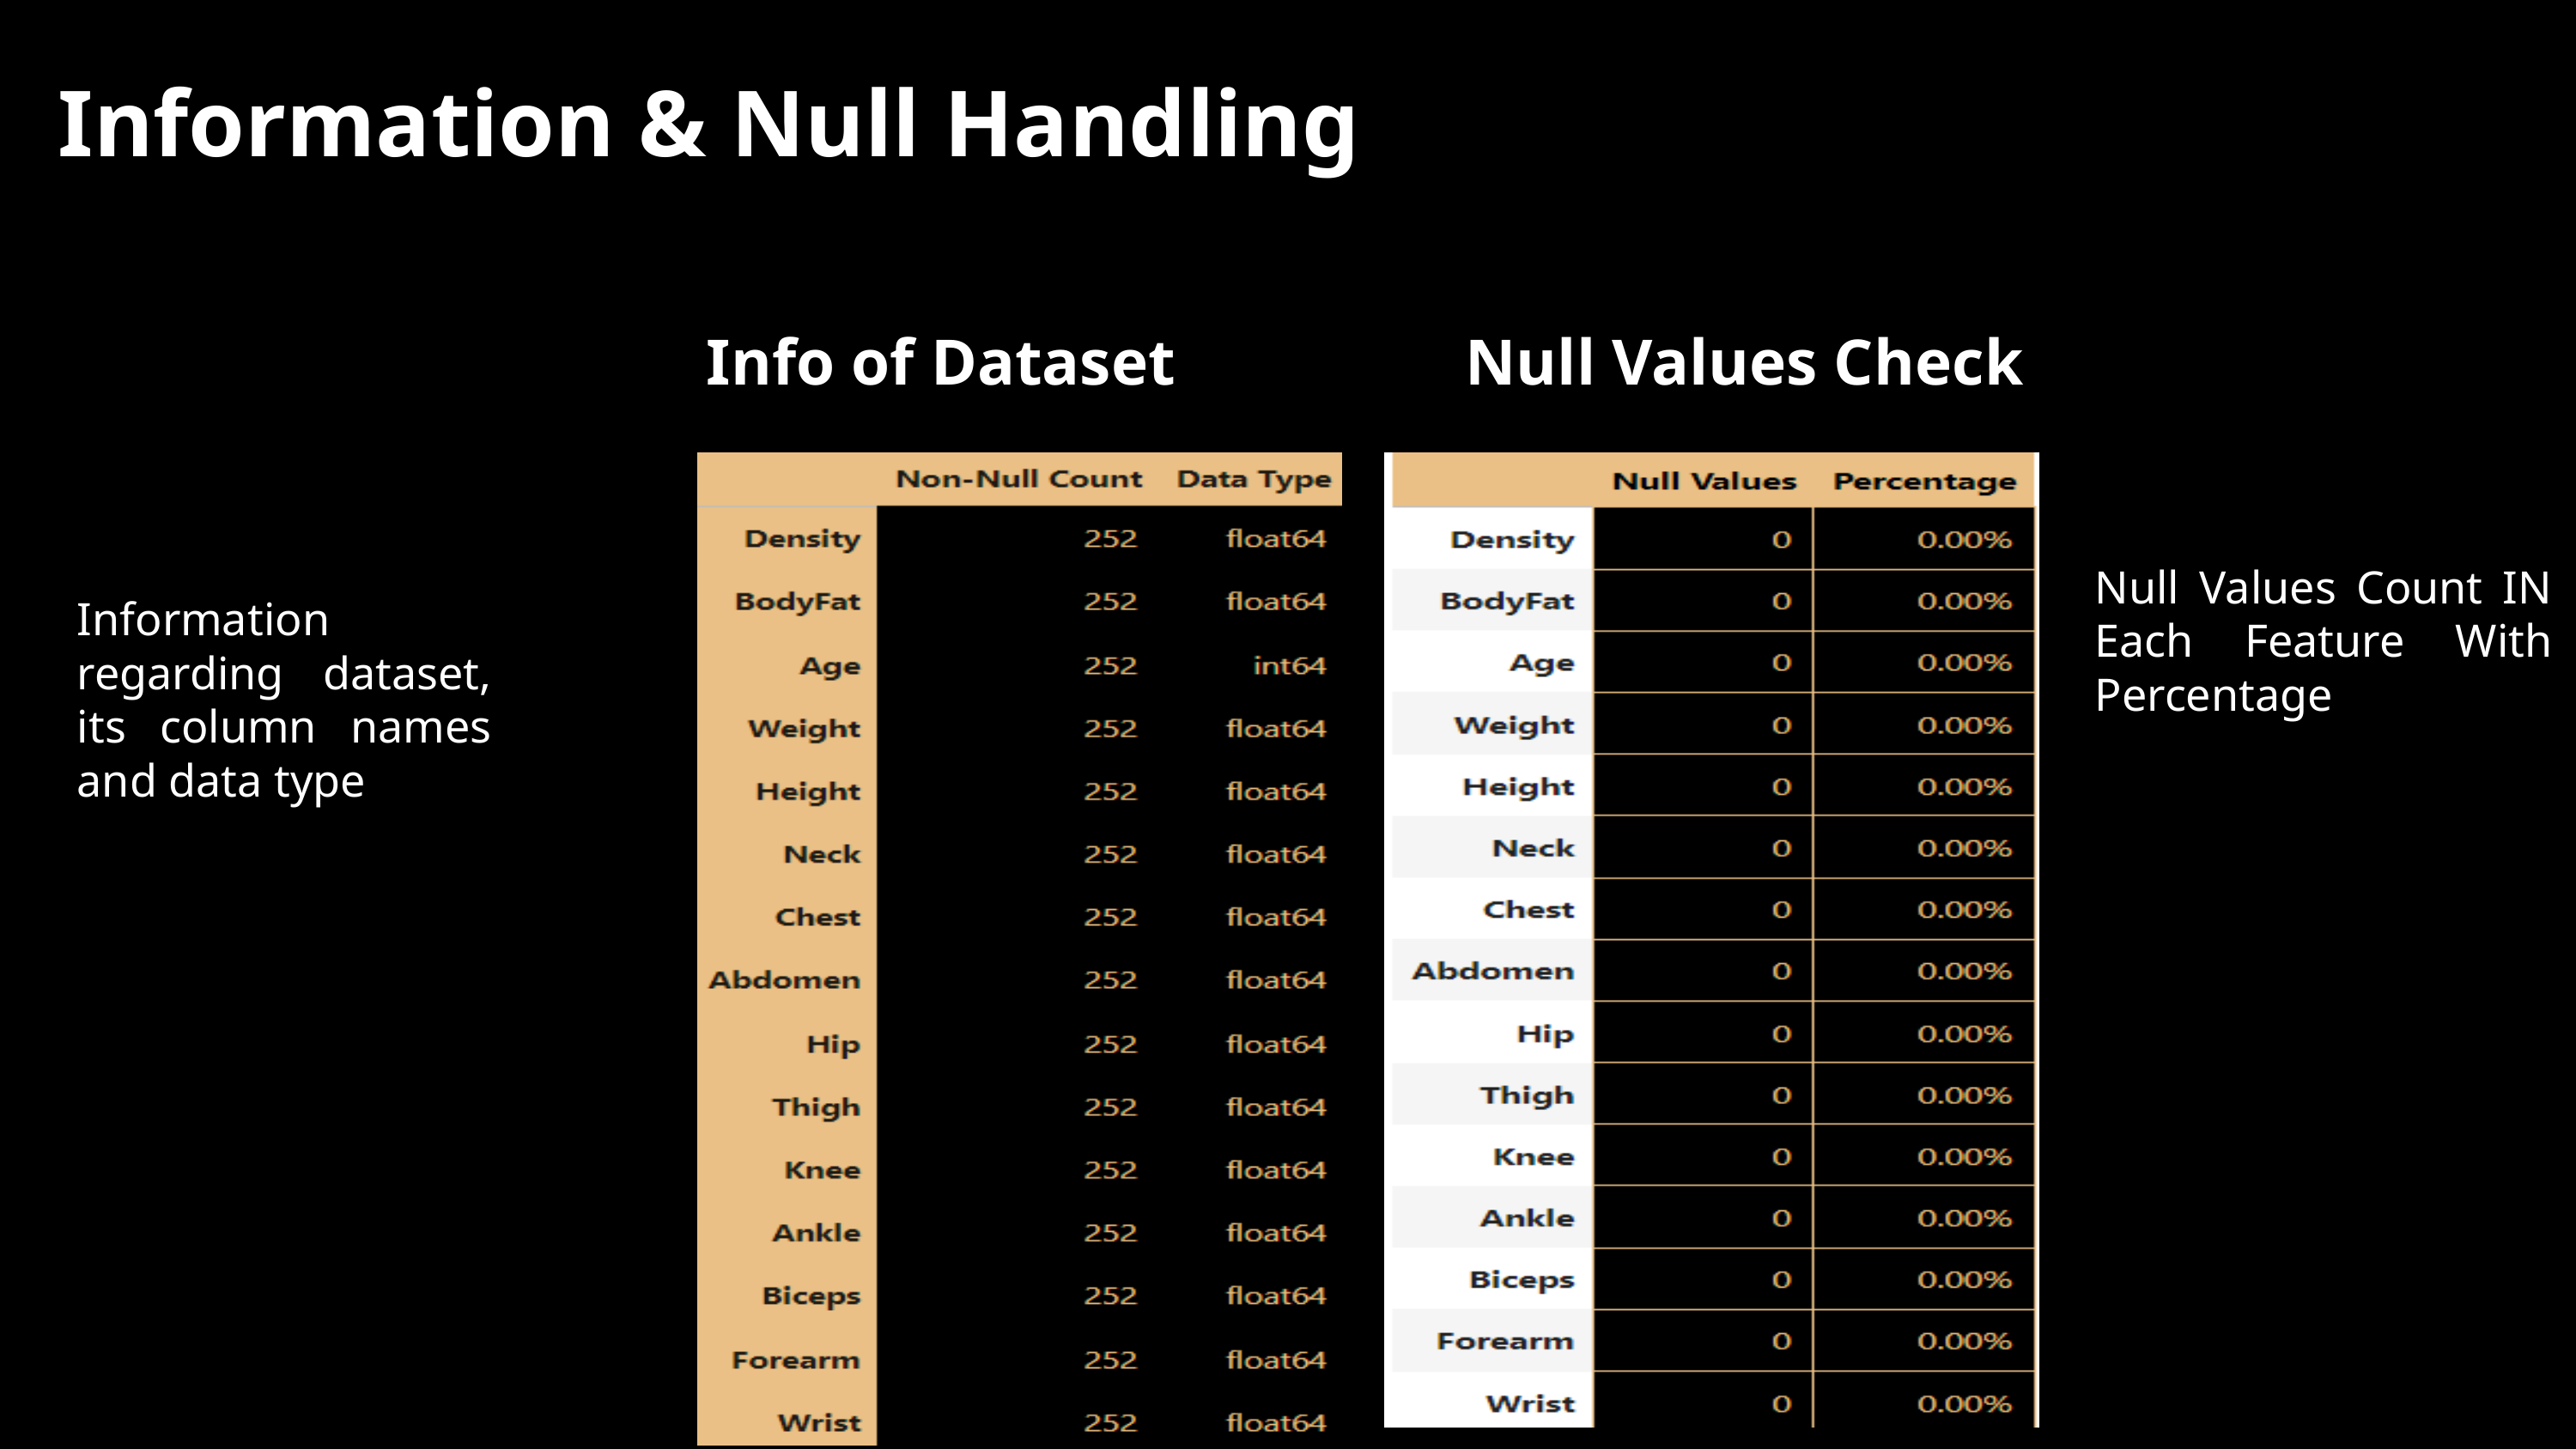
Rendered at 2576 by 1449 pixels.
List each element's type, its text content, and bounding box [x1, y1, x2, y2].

picture [1384, 452, 2040, 1428]
text_box Null Values Count IN Each Feature With Percentage [2081, 552, 2566, 726]
text_box Null Values Check [1452, 316, 2037, 404]
text_box Information & Null Handling [46, 58, 1374, 181]
text_box Info of Dataset [694, 316, 1189, 404]
text_box Information regarding dataset, its column names and data type [64, 585, 505, 812]
picture [697, 452, 1342, 1446]
